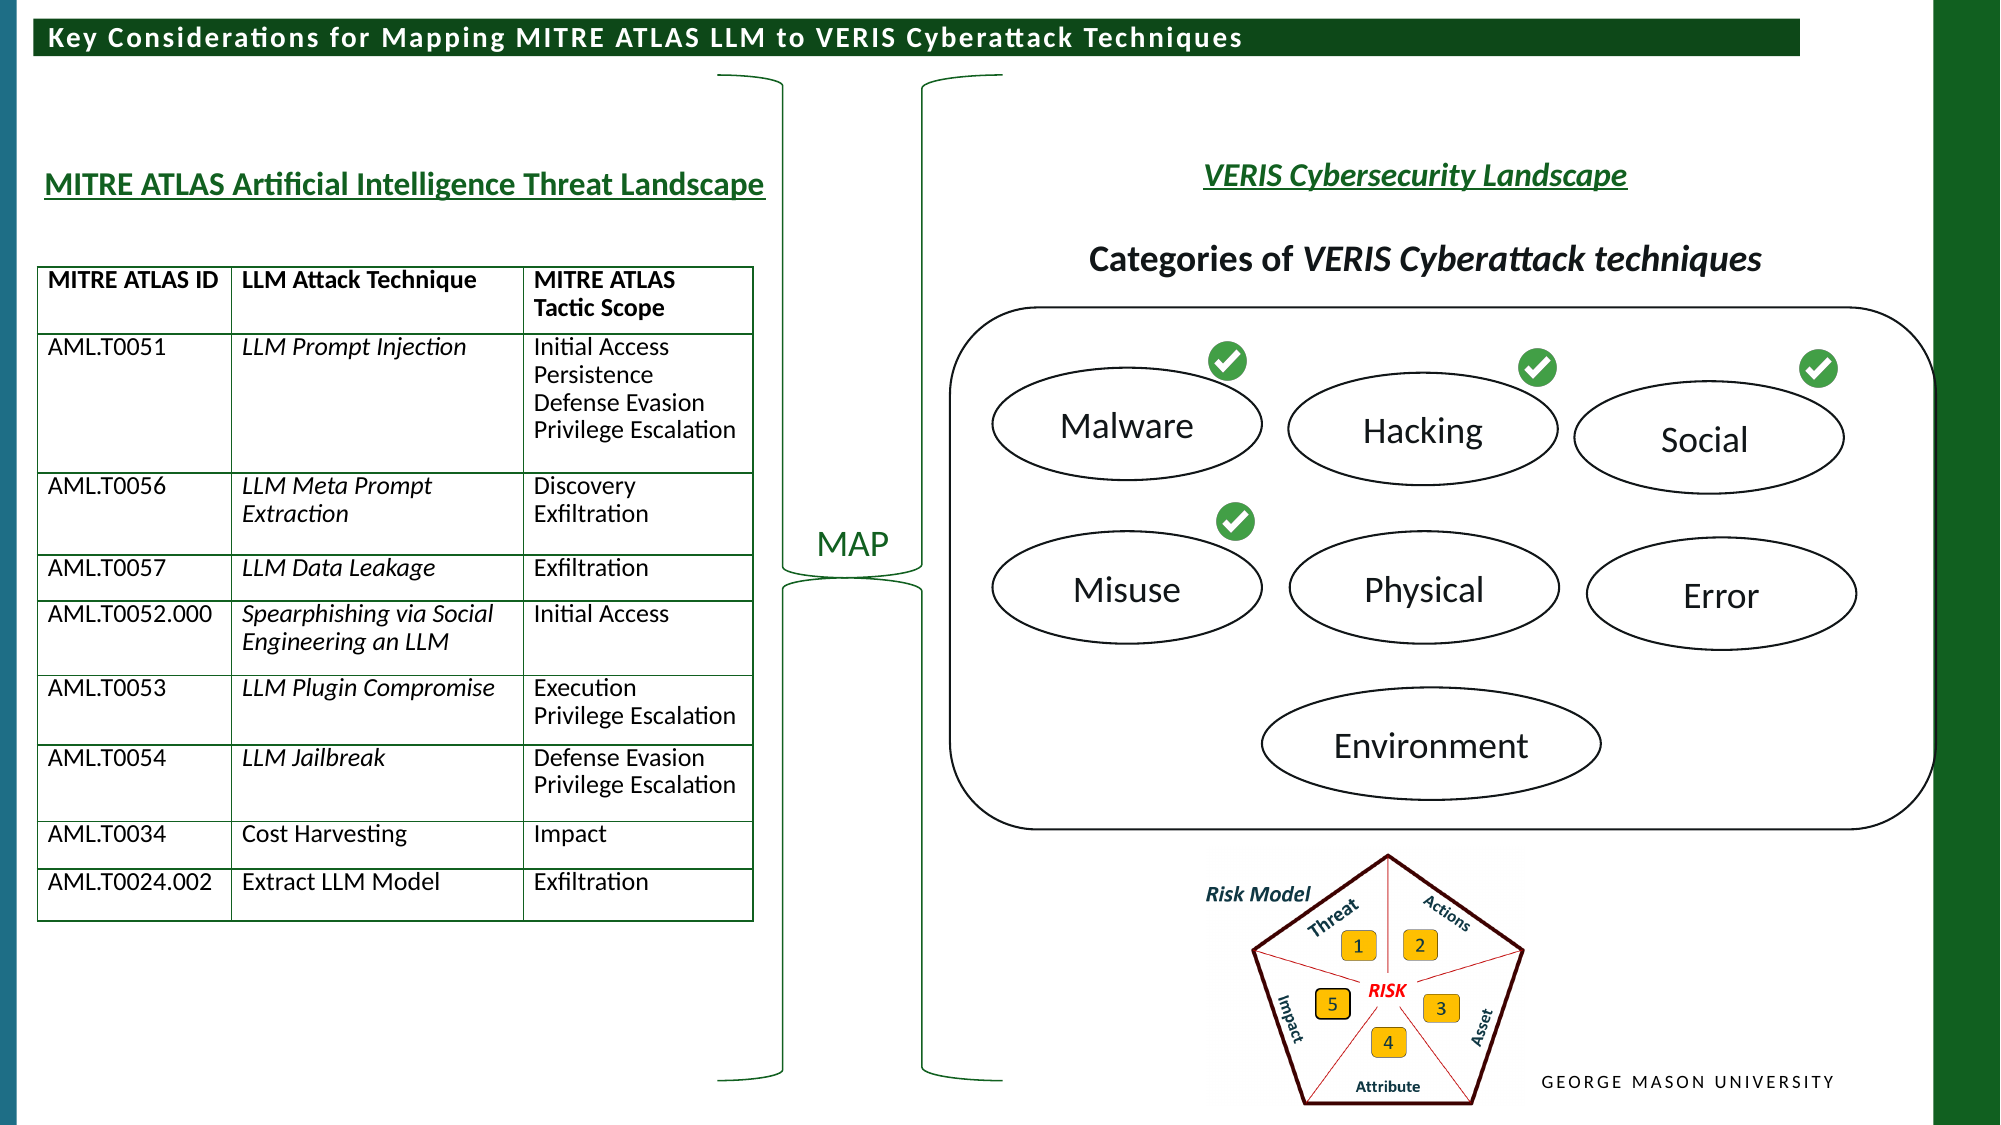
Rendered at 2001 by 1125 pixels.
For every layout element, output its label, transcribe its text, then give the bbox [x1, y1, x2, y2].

table_cell AML.T0052.000 [38, 602, 231, 675]
text_box VERIS Cybersecurity Landscape [1188, 145, 1710, 200]
text_box Malware [1003, 364, 1266, 484]
picture [1517, 347, 1558, 388]
table_cell AML.T0024.002 [38, 870, 231, 920]
table_cell Discovery Exfiltration [524, 474, 717, 554]
picture [1215, 501, 1256, 543]
table_cell Extract LLM Model [232, 870, 523, 920]
text_box Social [1570, 377, 1848, 498]
text_box Physical [1286, 527, 1563, 648]
text_box Environment [1258, 683, 1605, 804]
table_header MITRE ATLAS Tactic Scope [524, 268, 717, 333]
table_cell AML.T0057 [38, 556, 231, 600]
text_box Error [1583, 533, 1860, 654]
picture [1798, 348, 1840, 389]
table_cell Exfiltration [524, 870, 717, 920]
table_cell Initial Access Persistence Defense Evasion Privilege Escalation [524, 335, 717, 472]
table_cell Initial Access [524, 602, 717, 675]
table_header LLM Attack Technique [232, 268, 523, 333]
table_cell Execution Privilege Escalation [524, 676, 717, 744]
table_cell Defense Evasion Privilege Escalation [524, 746, 717, 821]
table_header MITRE ATLAS ID [38, 268, 231, 333]
text_box [1003, 303, 1940, 833]
table_cell LLM Prompt Injection [232, 335, 523, 472]
picture [1206, 846, 1526, 1106]
text_box Hacking [1284, 369, 1562, 489]
picture [1206, 340, 1248, 382]
text_box Categories of VERIS Cyberattack techniques [1074, 226, 1884, 286]
text_box [717, 74, 849, 1082]
table_cell LLM Jailbreak [232, 746, 523, 821]
table_cell AML.T0051 [38, 335, 231, 472]
table_cell LLM Data Leakage [232, 556, 523, 600]
table_cell LLM Meta Prompt Extraction [232, 474, 523, 554]
table_cell Spearphishing via Social Engineering an LLM [232, 602, 523, 675]
text_box Misuse [1003, 527, 1266, 648]
table_cell AML.T0053 [38, 676, 231, 744]
list Key Considerations for Mapping MITRE ATLAS LLM to VERIS Cyberattack Techniques [33, 18, 1800, 57]
table_cell Impact [524, 822, 717, 868]
table_cell LLM Plugin Compromise [232, 676, 523, 744]
table_cell AML.T0034 [38, 822, 231, 868]
table_cell AML.T0054 [38, 746, 231, 821]
text_box MITRE ATLAS Artificial Intelligence Threat Landscape [29, 155, 783, 210]
table_cell AML.T0056 [38, 474, 231, 554]
text_box [846, 74, 1003, 1082]
text_box MAP [801, 511, 907, 572]
table_cell Cost Harvesting [232, 822, 523, 868]
table_cell Exfiltration [524, 556, 717, 600]
